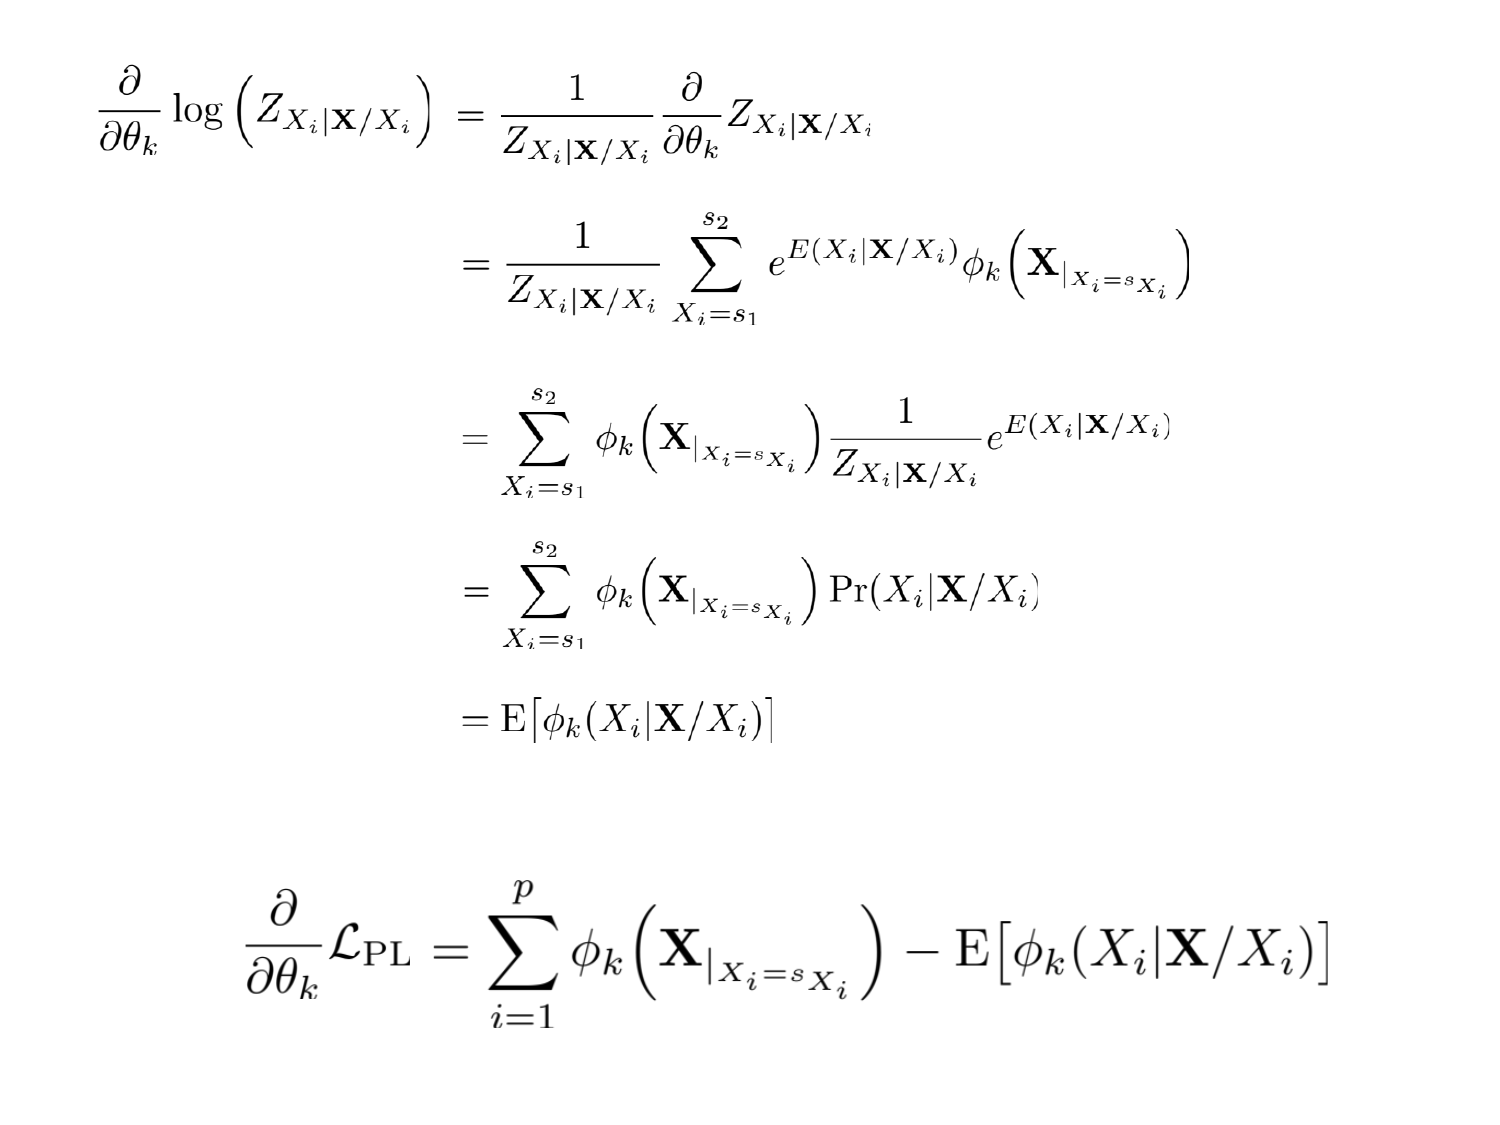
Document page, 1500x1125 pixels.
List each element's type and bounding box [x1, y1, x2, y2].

picture [462, 696, 772, 744]
picture [98, 64, 430, 155]
picture [462, 388, 1170, 498]
picture [457, 71, 871, 165]
picture [433, 880, 1328, 1028]
picture [462, 212, 1190, 325]
picture [244, 887, 411, 999]
picture [464, 541, 1038, 649]
